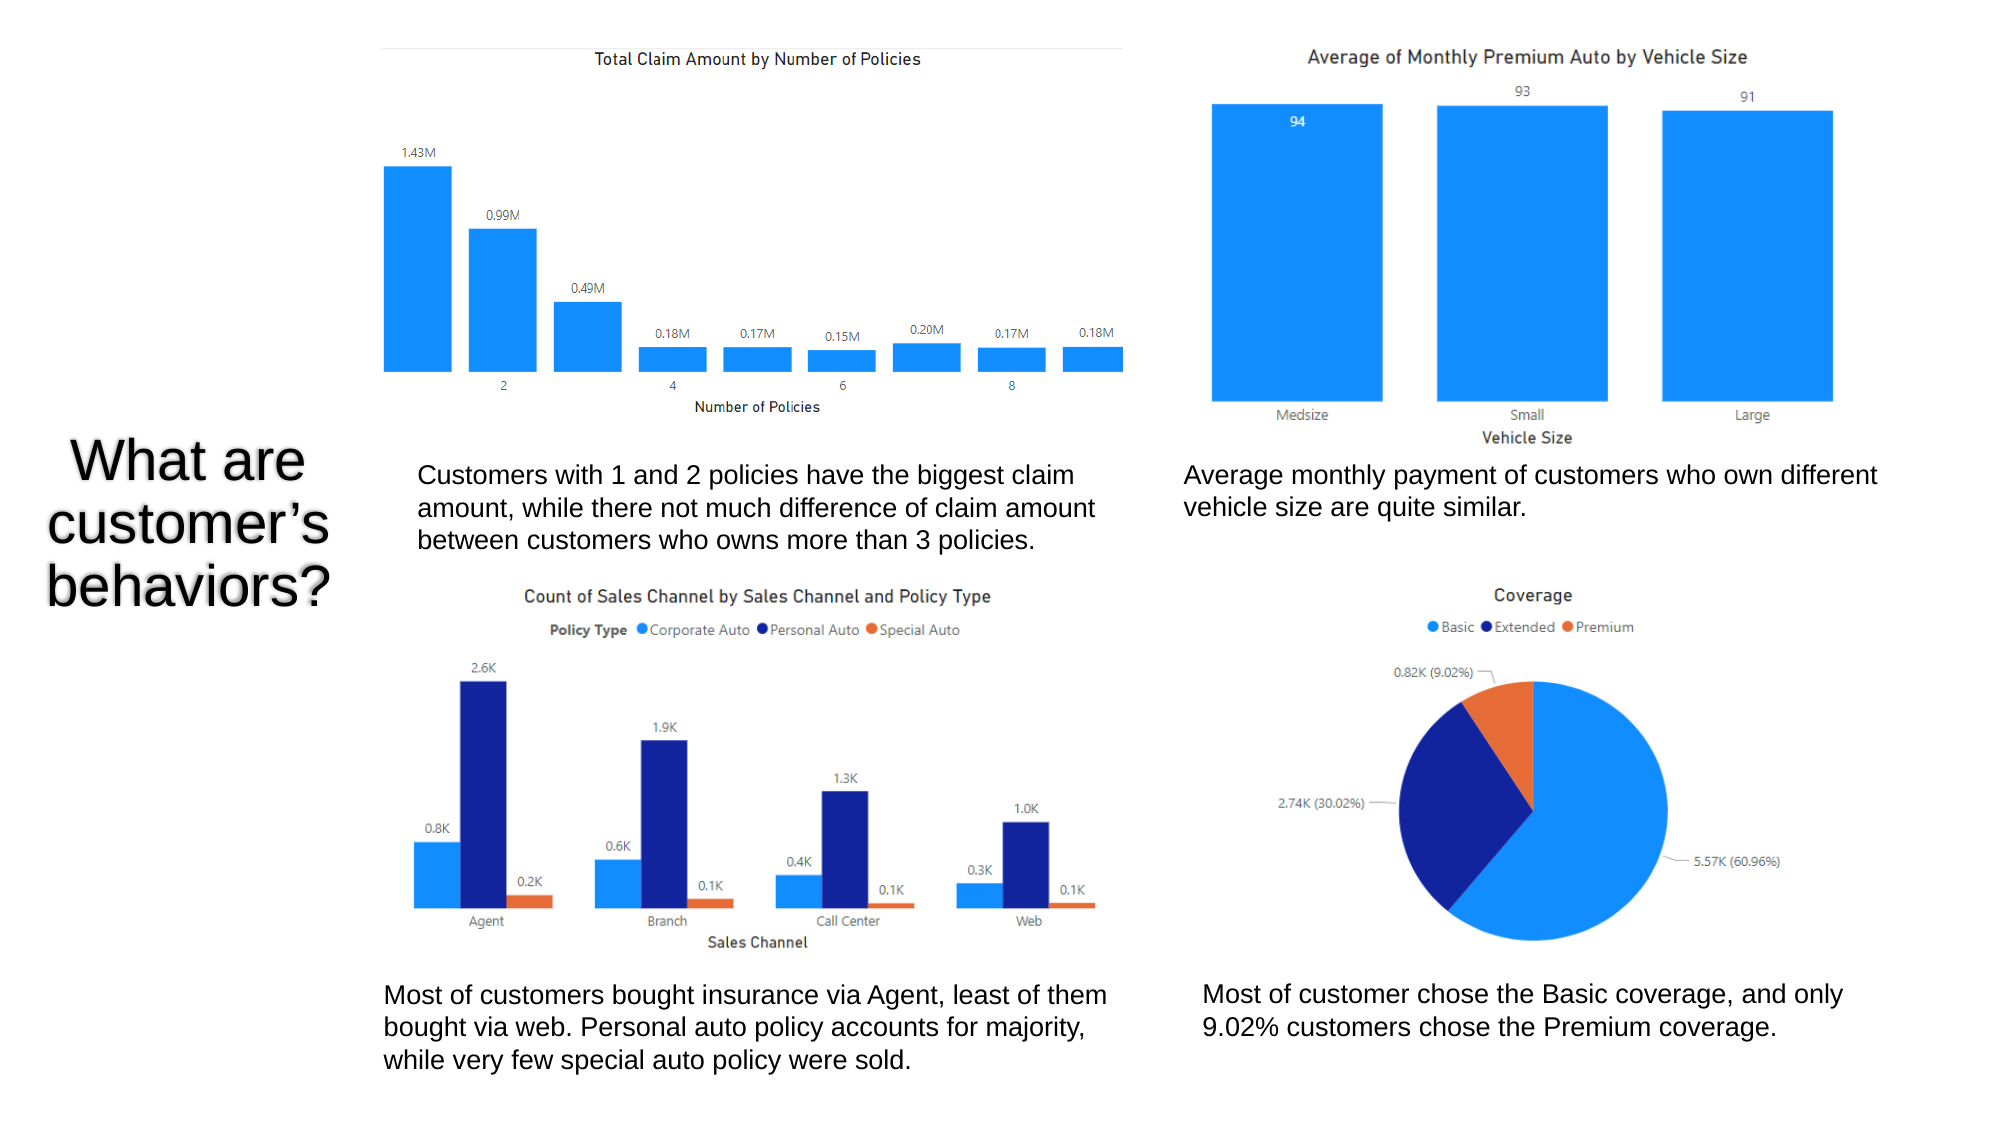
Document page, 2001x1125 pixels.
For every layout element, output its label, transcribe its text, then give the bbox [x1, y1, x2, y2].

picture [381, 47, 1923, 448]
picture [338, 588, 1169, 956]
text_box Customers with 1 and 2 policies have the biggest claim amount, while there not much difference of claim amount between customers who owns more than 3 policies. [402, 450, 1160, 563]
text_box Most of customers bought insurance via Agent, least of them bought via web. Personal auto policy accounts for majority, while very few special auto policy were sold. [368, 969, 1147, 1083]
title What are customer’s behaviors? [23, 400, 355, 649]
picture [1210, 588, 1836, 958]
text_box Average monthly payment of customers who own different vehicle size are quite similar. [1168, 456, 1926, 530]
text_box Most of customer chose the Basic coverage, and only 9.02% customers chose the Premium coverage. [1187, 969, 1923, 1049]
